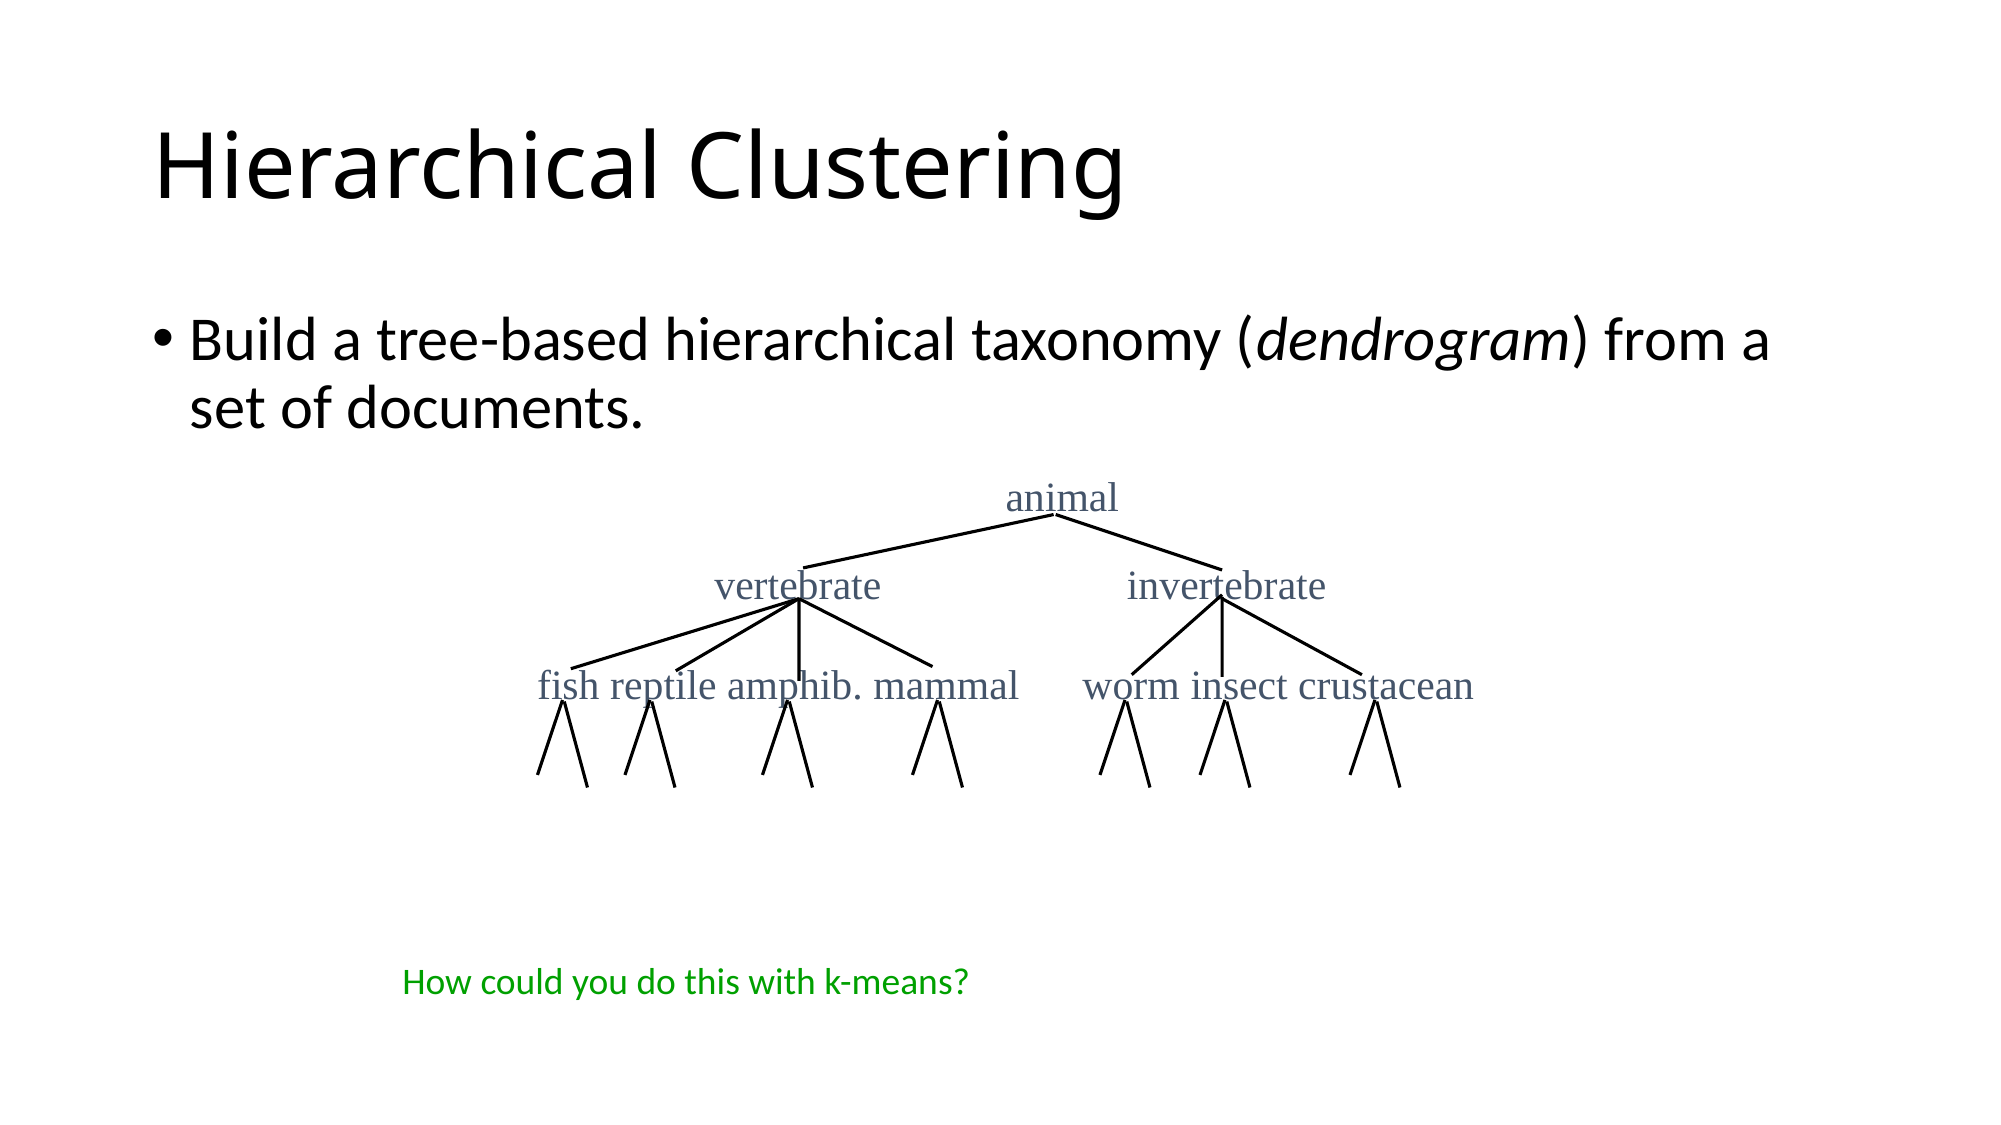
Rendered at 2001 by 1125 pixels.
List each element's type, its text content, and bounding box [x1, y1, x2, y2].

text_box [520, 462, 1492, 788]
text_box How could you do this with k-means? [387, 949, 1438, 1010]
list Build a tree-based hierarchical taxonomy (dendrogram) from a set of documents. [137, 299, 1863, 1014]
title Hierarchical Clustering [137, 59, 1863, 278]
